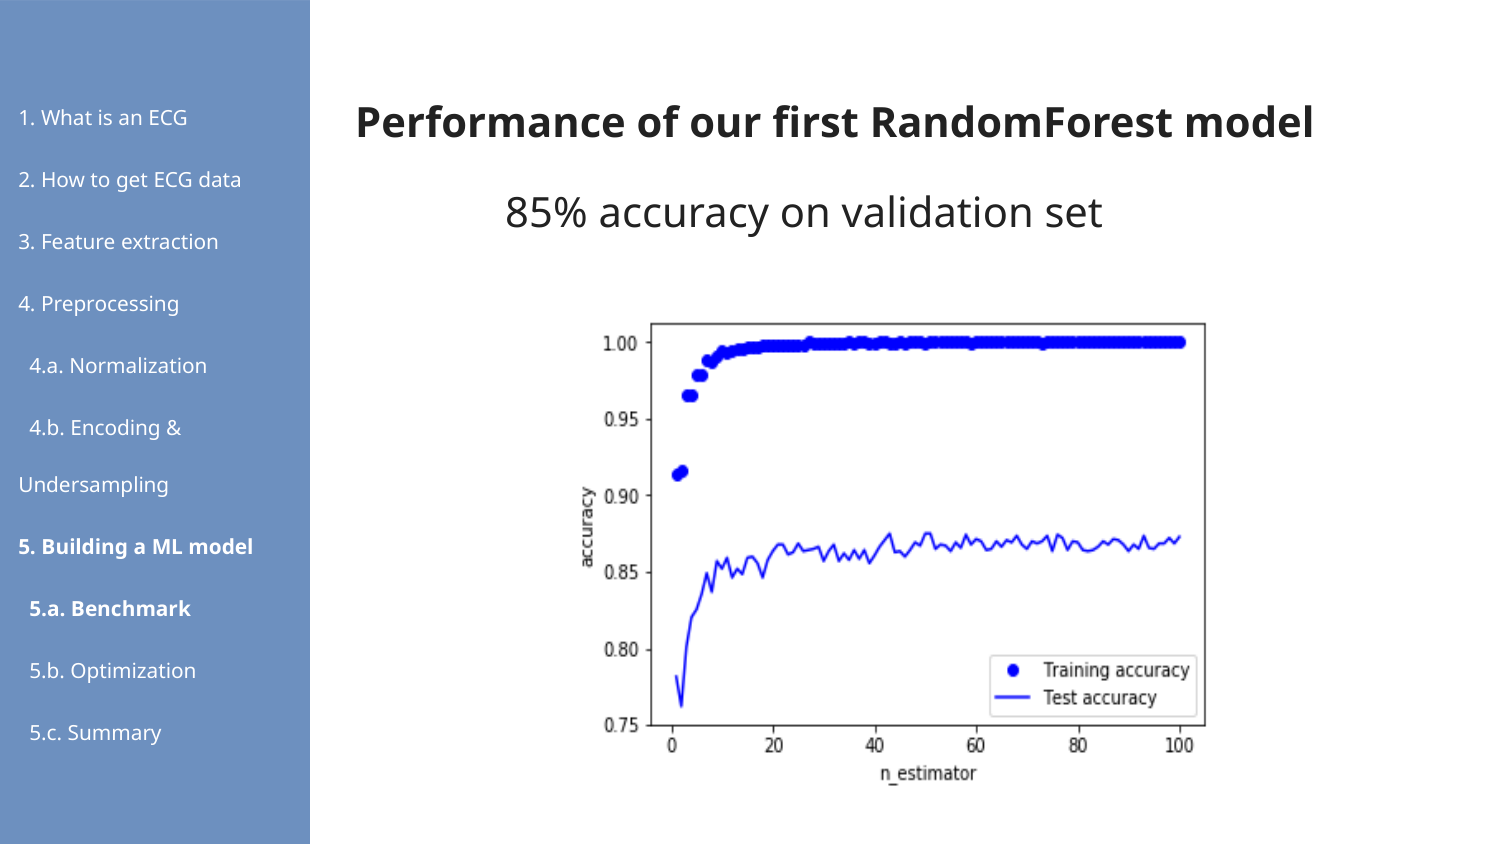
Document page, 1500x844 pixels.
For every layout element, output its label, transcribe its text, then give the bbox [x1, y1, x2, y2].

picture [0, 0, 311, 844]
list Performance of our first RandomForest model 85% accuracy on validation set [340, 72, 1449, 830]
picture [568, 305, 1221, 798]
